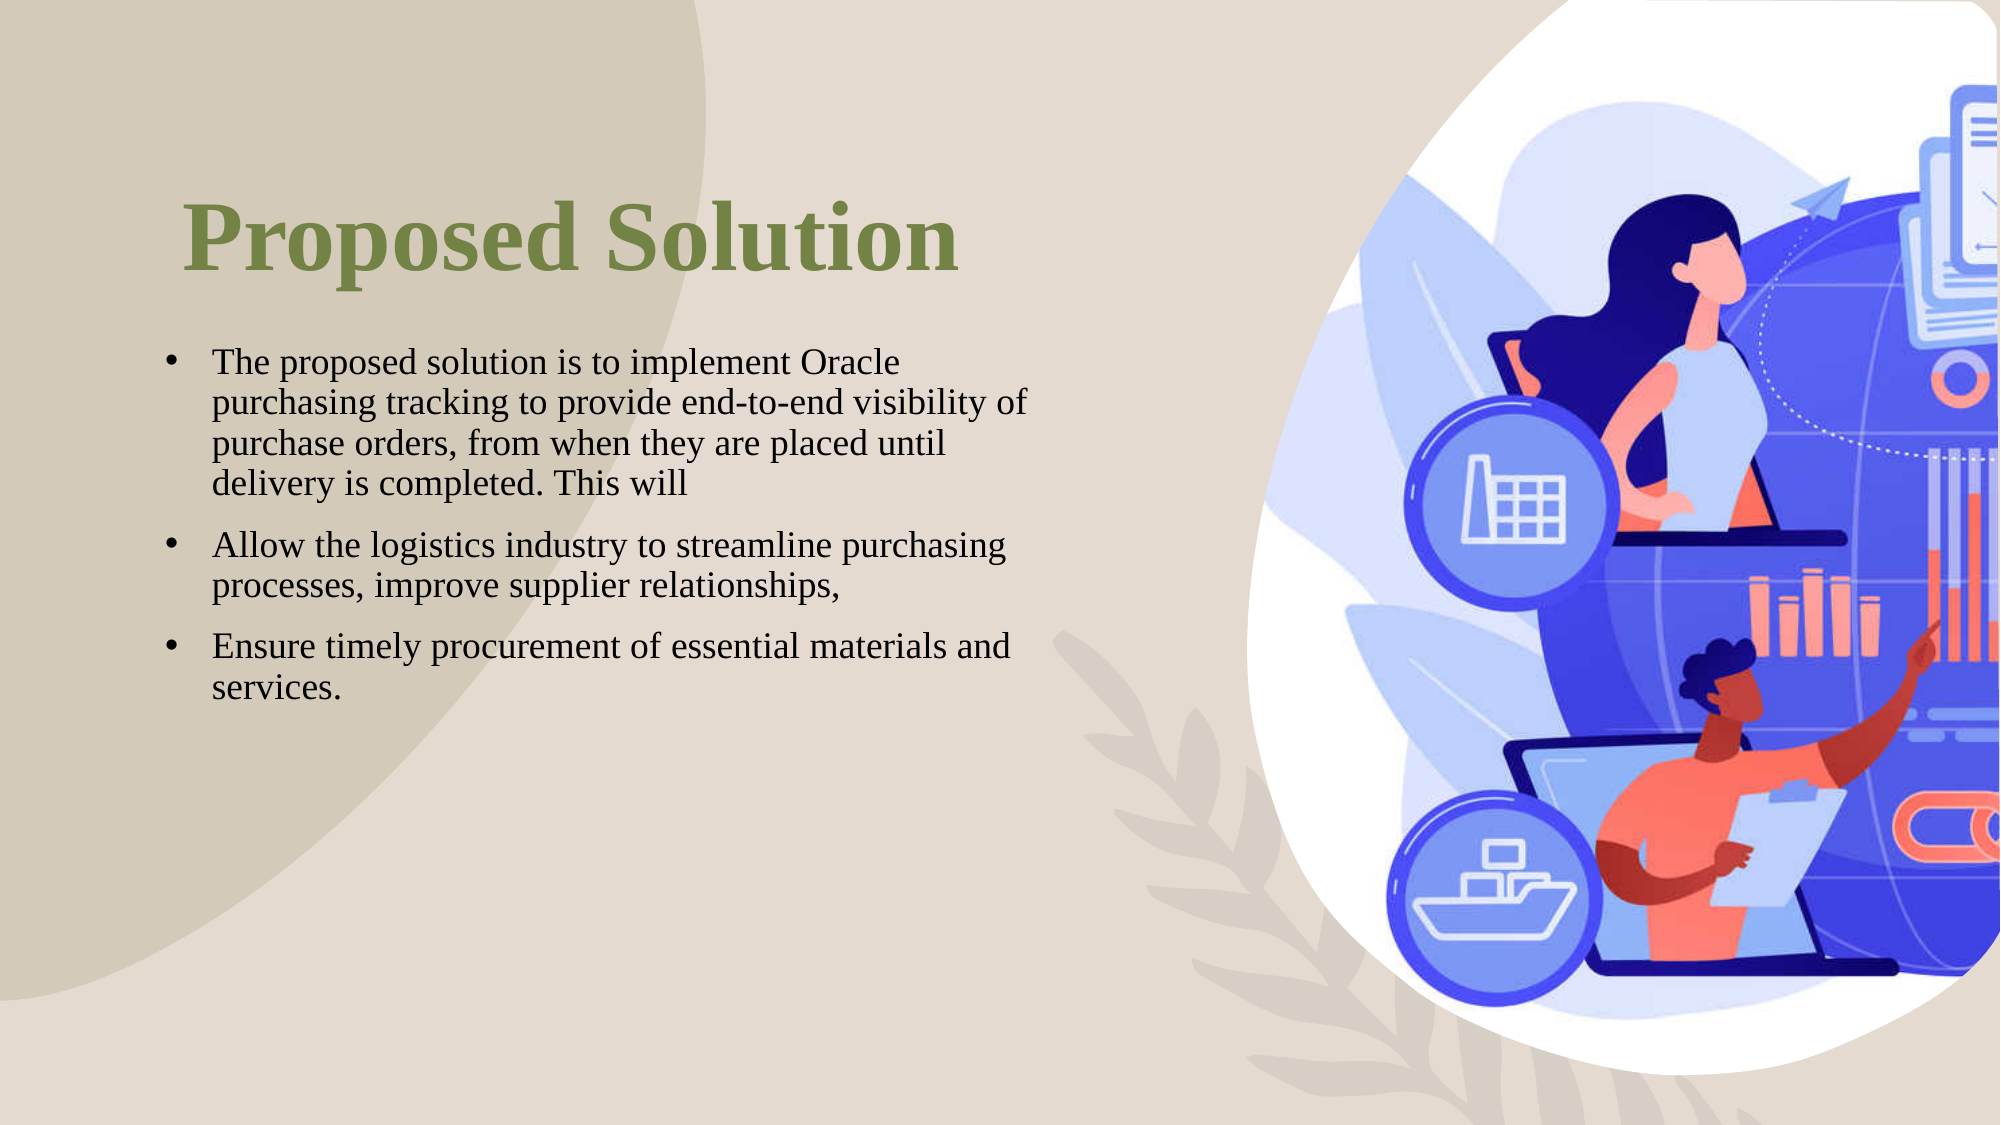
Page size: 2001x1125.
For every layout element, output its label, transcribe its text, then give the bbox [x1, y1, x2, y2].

list The proposed solution is to implement Oracle purchasing tracking to provide end-to-end visibility of purchase orders, from when they are placed until delivery is completed. This will Allow the logistics industry to streamline purchasing processes, improve supplier relationships, Ensure timely procurement of essential materials and services. [150, 334, 1077, 975]
title Proposed Solution [150, 149, 1247, 300]
picture [1247, 0, 2000, 1076]
